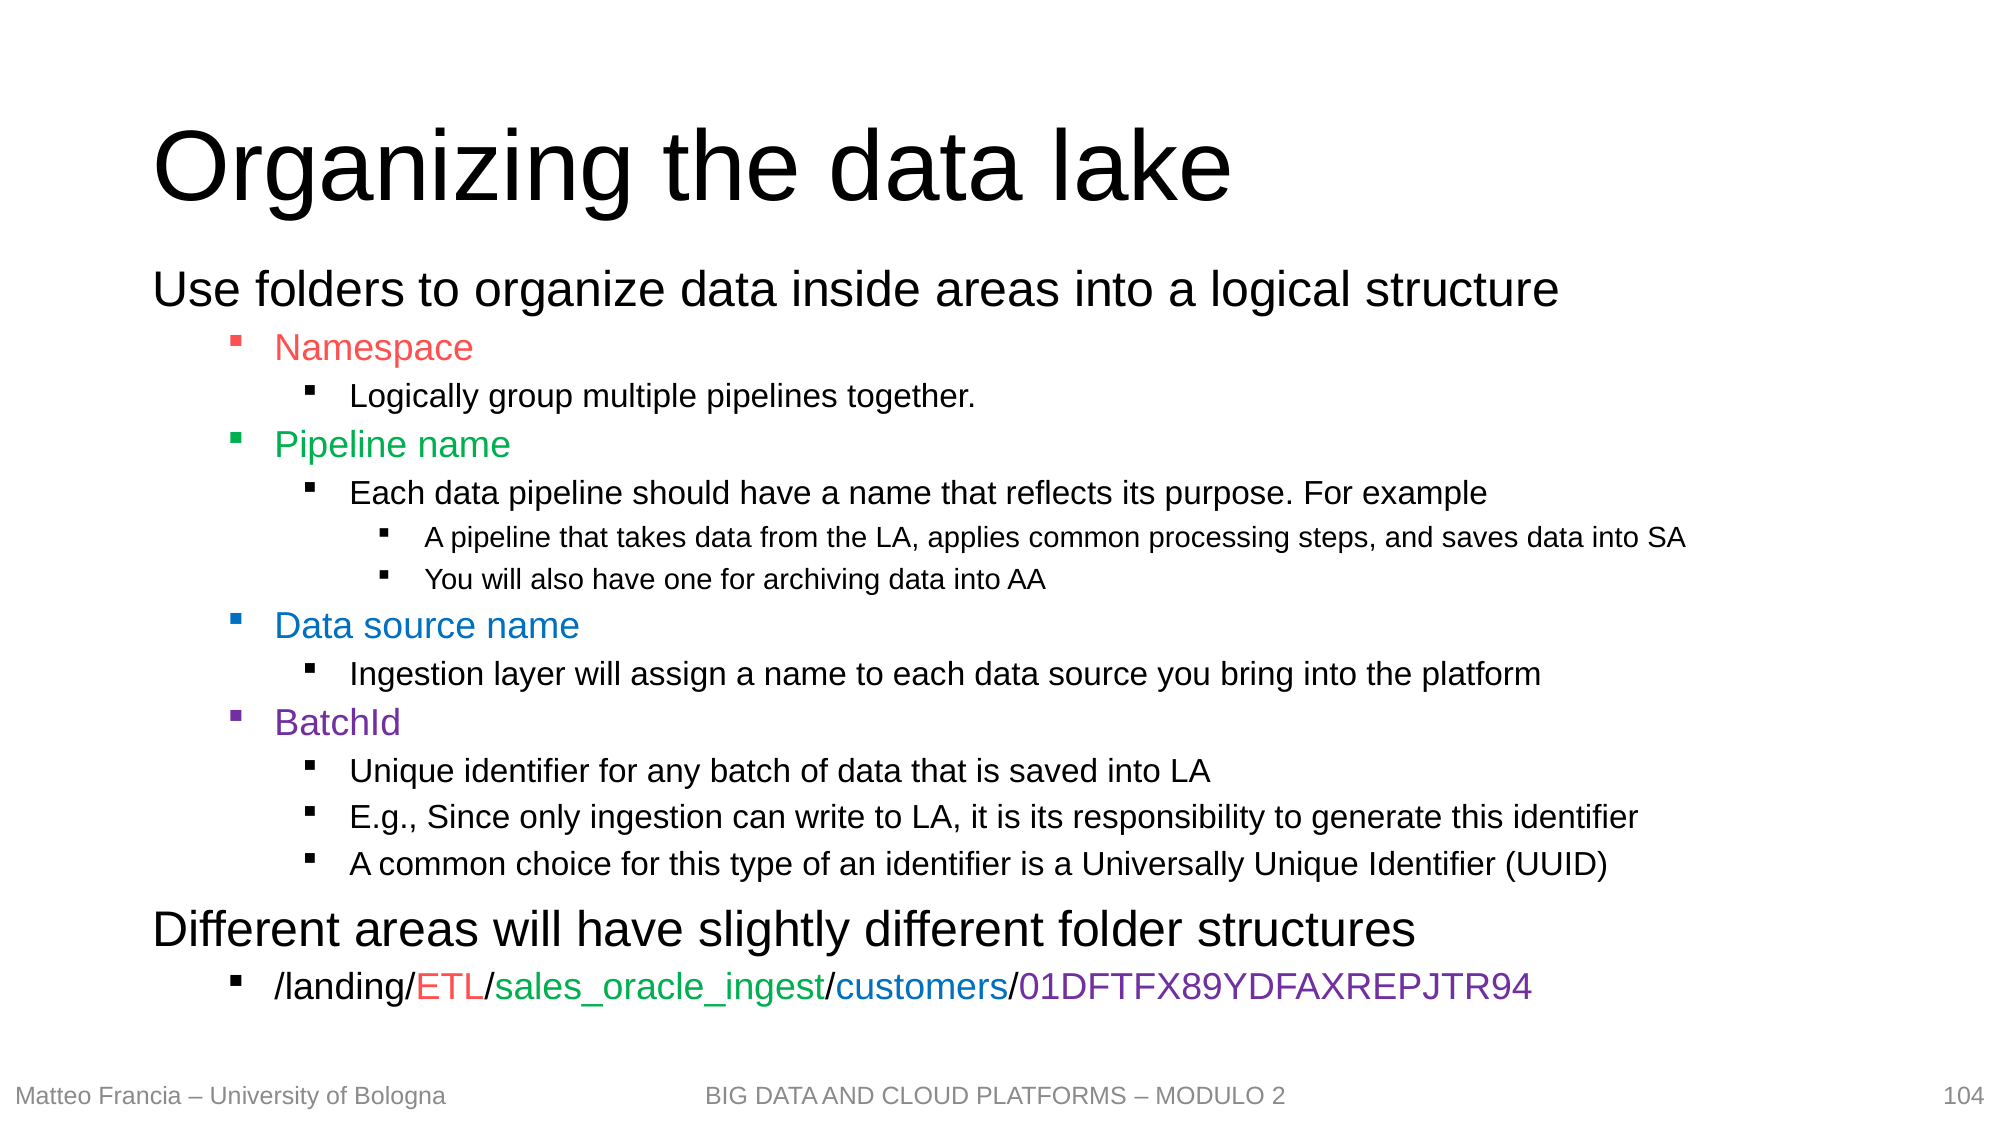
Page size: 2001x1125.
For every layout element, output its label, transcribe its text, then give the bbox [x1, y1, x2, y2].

slide_number 104 [1550, 1065, 2000, 1125]
footer Matteo Francia – University of Bologna [0, 1065, 466, 1125]
title Organizing the data lake [137, 59, 1863, 278]
list Use folders to organize data inside areas into a logical structure Namespace Logically group multiple pipelines together. Pipeline name Each data pipeline should have a name that reflects its purpose. For example A pipeline that takes data from the LA, applies common processing steps, and saves data into SA You will also have one for archiving data into AA Data source name Ingestion layer will assign a name to each data source you bring into the platform BatchId Unique identifier for any batch of data that is saved into LA E.g., Since only ingestion can write to LA, it is its responsibility to generate this identifier A common choice for this type of an identifier is a Universally Unique Identifier (UUID) Different areas will have slightly different folder structures /landing/ETL/sales_oracle_ingest/customers/01DFTFX89YDFAXREPJTR94 [137, 278, 1863, 993]
